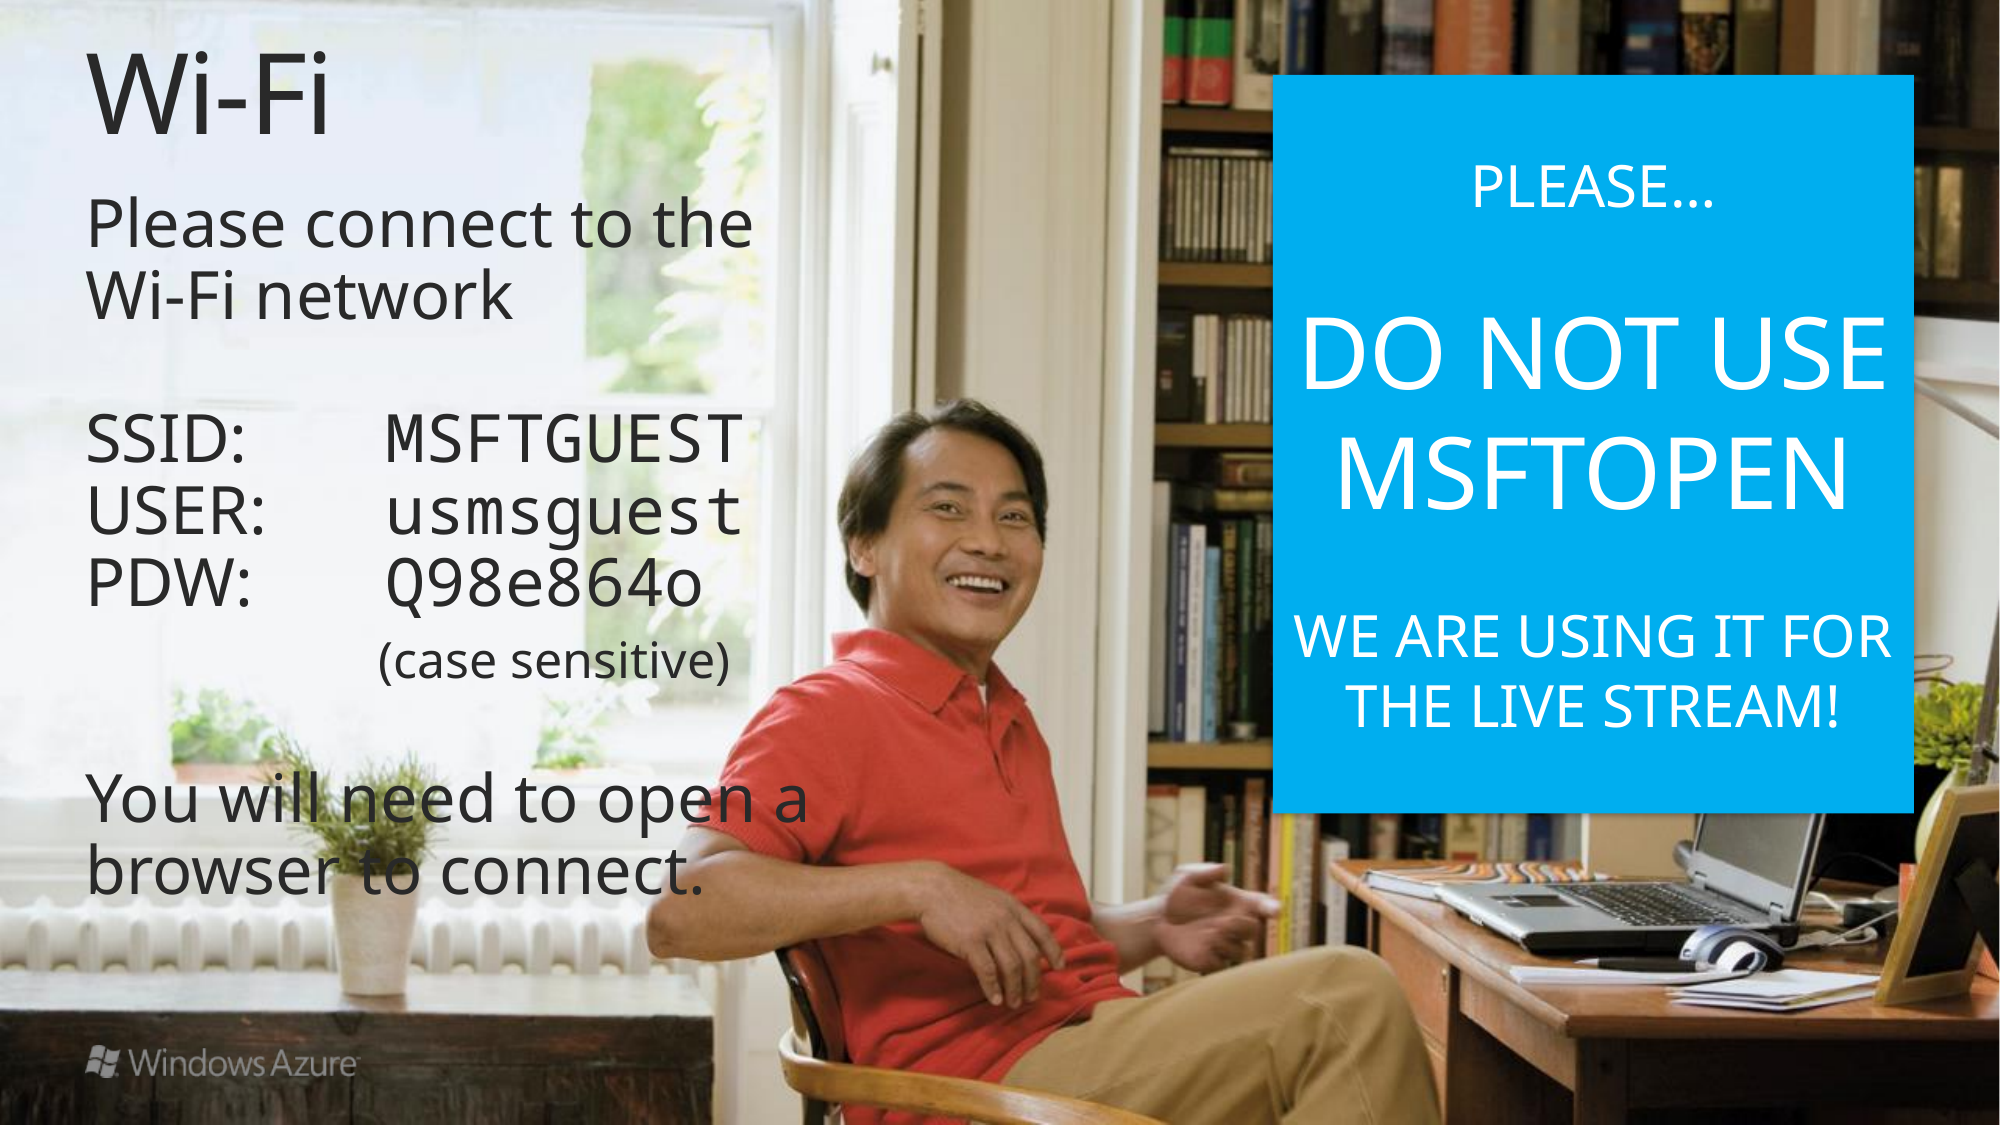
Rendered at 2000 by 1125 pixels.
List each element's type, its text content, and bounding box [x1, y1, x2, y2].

picture [0, 0, 2000, 1125]
title Wi-Fi [85, 37, 1914, 161]
list Please connect to the Wi-Fi network SSID: MSFTGUEST USER: usmsguest PDW: Q98e864o (case sensitive) You will need to open a browser to connect. [85, 189, 820, 917]
text_box PLEASE… DO NOT USE MSFTOPEN WE ARE USING IT FOR THE LIVE STREAM! [1272, 74, 1915, 814]
